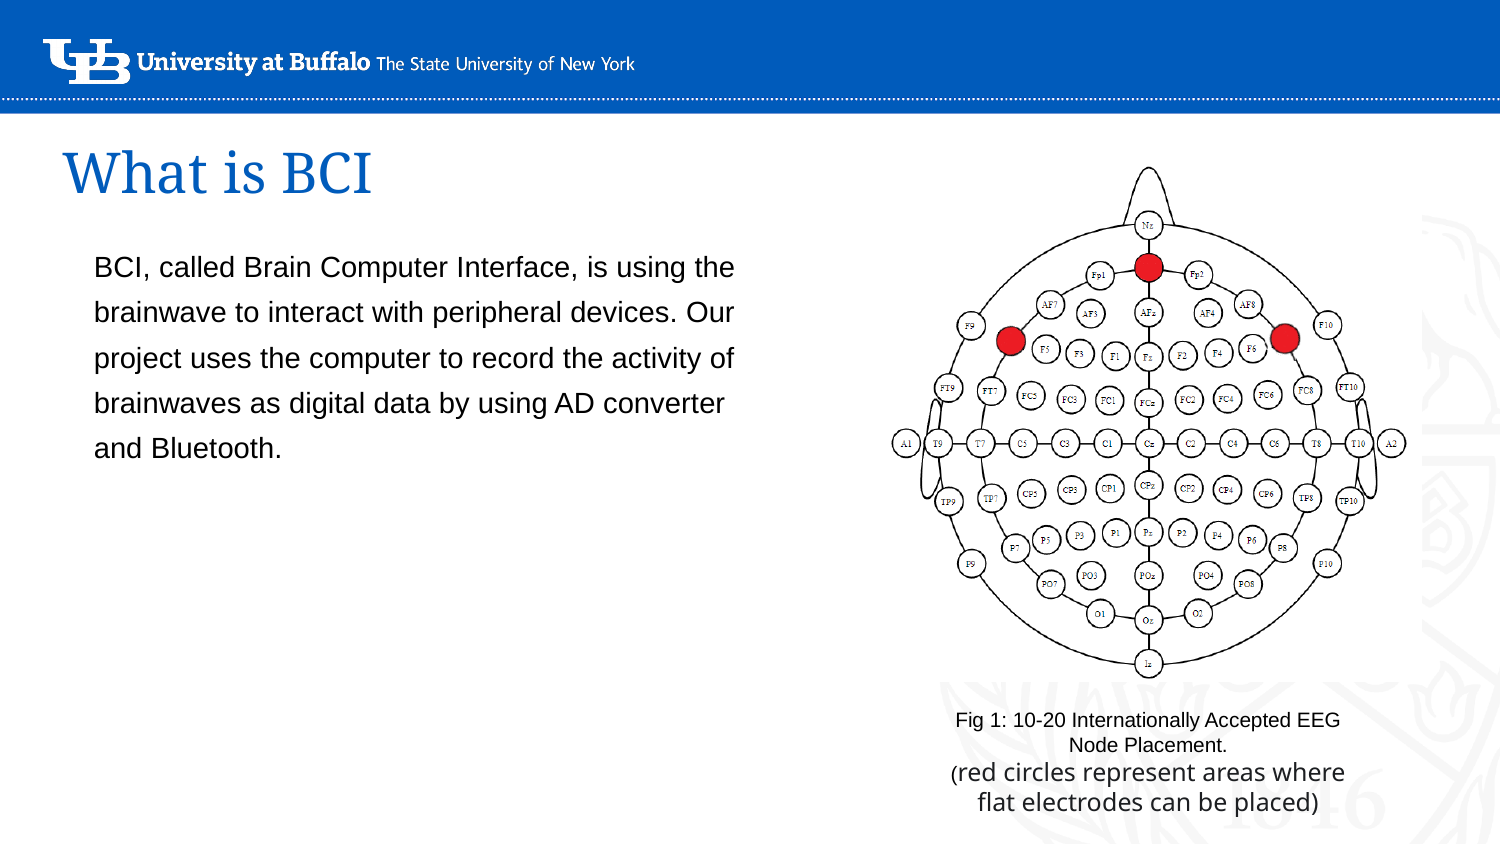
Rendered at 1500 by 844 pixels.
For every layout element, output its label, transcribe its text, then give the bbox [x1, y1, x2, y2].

list BCI, called Brain Computer Interface, is using the brainwave to interact with peripheral devices. Our project uses the computer to record the activity of brainwaves as digital data by using AD converter and Bluetooth. [82, 232, 762, 677]
picture [0, 0, 1500, 844]
text_box Fig 1: 10-20 Internationally Accepted EEG Node Placement. (red circles represent areas where flat electrodes can be placed) [920, 691, 1376, 832]
title What is BCI [51, 58, 1449, 211]
